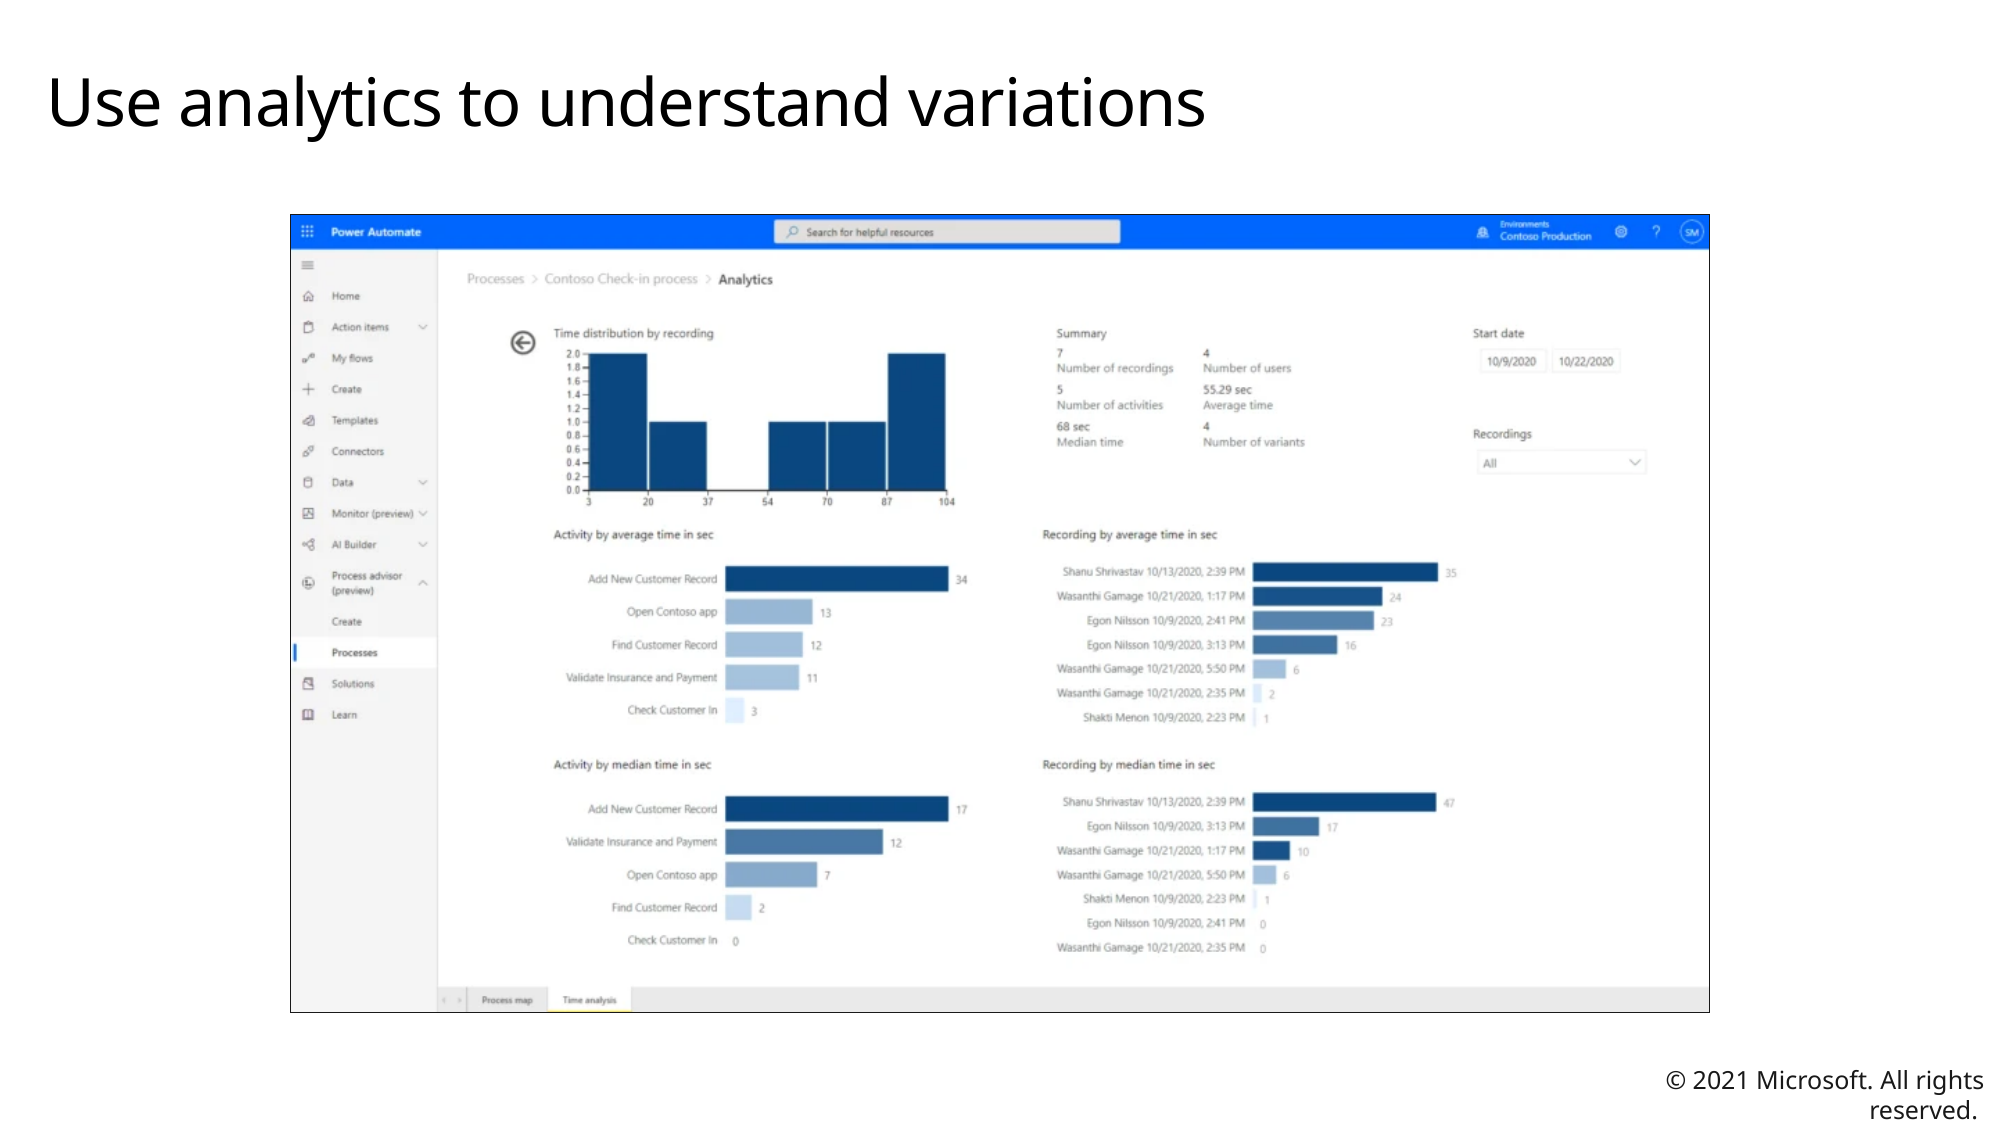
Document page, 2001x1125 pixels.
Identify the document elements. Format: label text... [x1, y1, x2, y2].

footer © 2021 Microsoft. All rights reserved. [1552, 1065, 2000, 1125]
picture [289, 214, 1710, 1014]
title Use analytics to understand variations [46, 54, 1908, 166]
